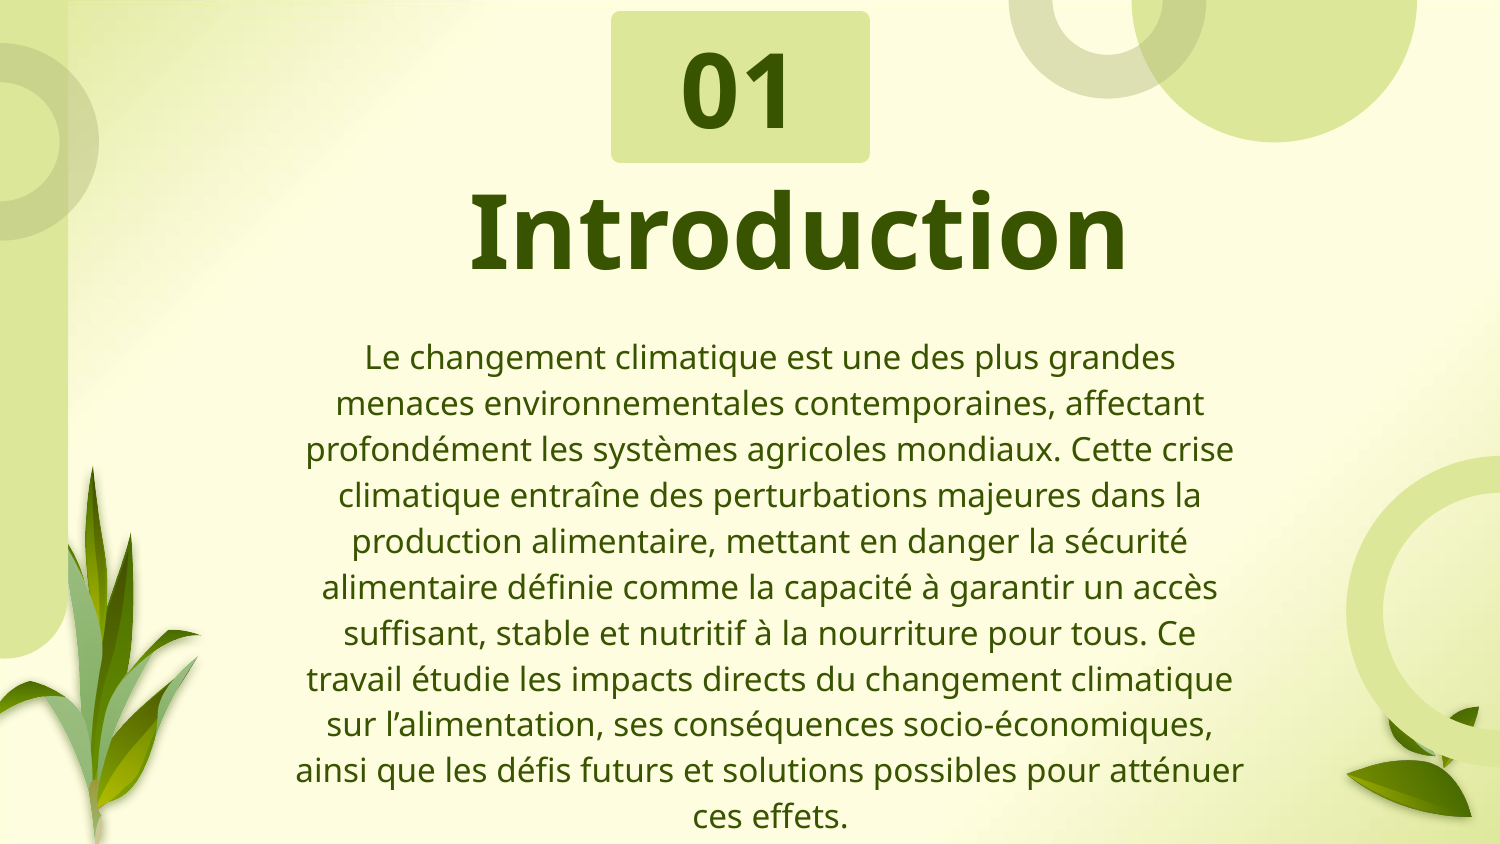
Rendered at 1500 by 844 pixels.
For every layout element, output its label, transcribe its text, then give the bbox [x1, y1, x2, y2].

title 01 [611, 11, 870, 163]
subtitle Le changement climatique est une des plus grandes menaces environnementales contemporaines, affectant profondément les systèmes agricoles mondiaux. Cette crise climatique entraîne des perturbations majeures dans la production alimentaire, mettant en danger la sécurité alimentaire définie comme la capacité à garantir un accès suffisant, stable et nutritif à la nourriture pour tous. Ce travail étudie les impacts directs du changement climatique sur l’alimentation, ses conséquences socio-économiques, ainsi que les défis futurs et solutions possibles pour atténuer ces effets. [277, 315, 1265, 378]
title Introduction [159, 150, 1147, 284]
picture [0, 0, 1500, 844]
picture [1053, 0, 1138, 54]
picture [1383, 493, 1500, 730]
